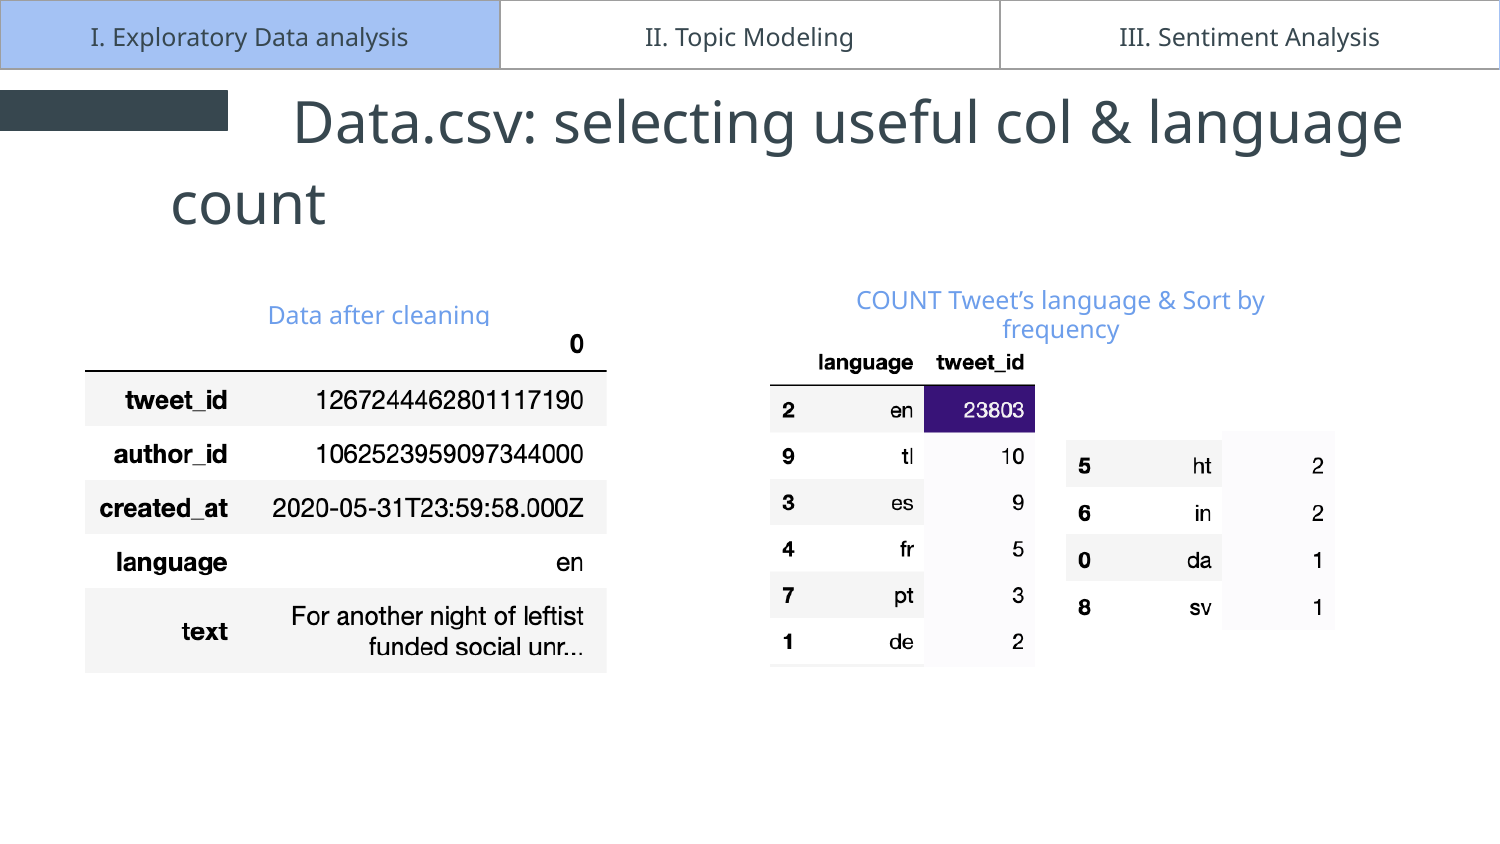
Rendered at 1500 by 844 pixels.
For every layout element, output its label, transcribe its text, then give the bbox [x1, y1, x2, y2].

table_header II. Topic Modeling [501, 1, 999, 68]
title Data.csv: selecting useful col & language count [155, 70, 1427, 143]
subtitle Data after cleaning [151, 251, 607, 325]
table_header III. Sentiment Analysis [1001, 1, 1499, 68]
table_header I. Exploratory Data analysis [1, 1, 499, 68]
subtitle COUNT Tweet’s language & Sort by frequency [833, 251, 1289, 377]
picture [762, 346, 1041, 667]
picture [1047, 431, 1336, 634]
picture [81, 326, 607, 682]
